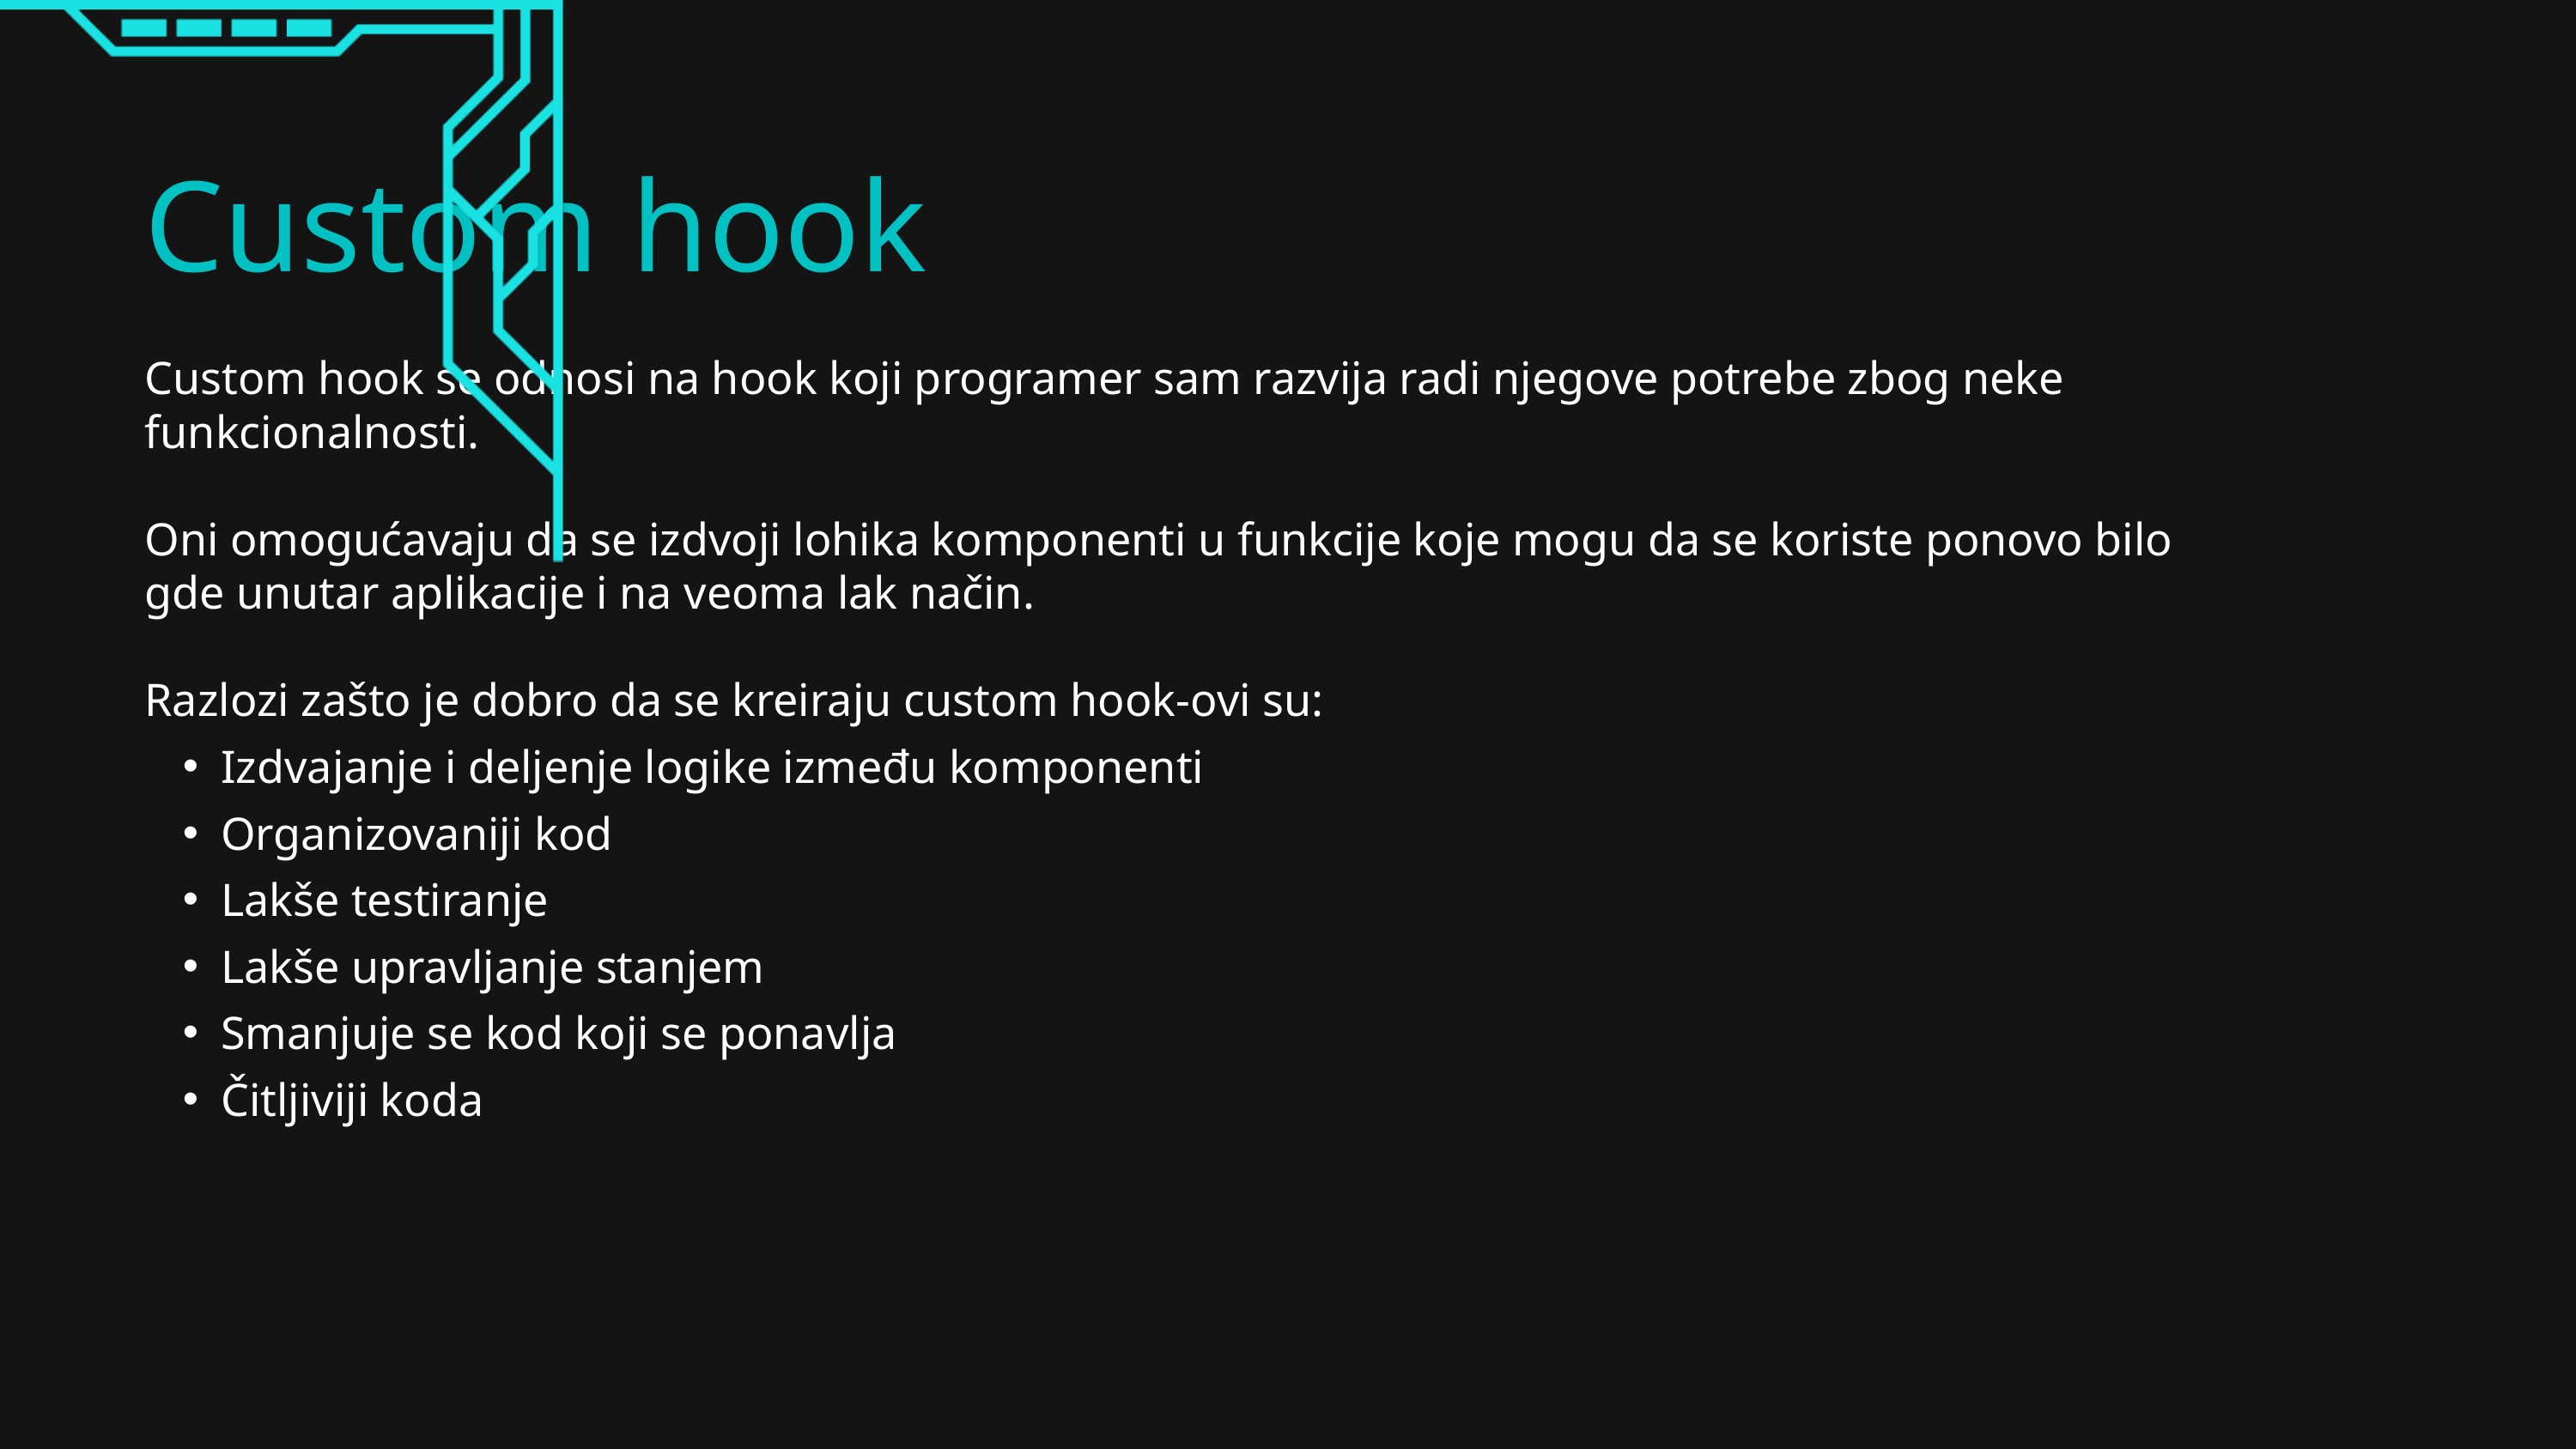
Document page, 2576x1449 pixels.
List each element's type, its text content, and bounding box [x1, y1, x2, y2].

text_box [0, 0, 565, 562]
text_box Custom hook Custom hook se odnosi na hook koji programer sam razvija radi njegove potrebe zbog neke funkcionalnosti. Oni omogućavaju da se izdvoji lohika komponenti u funkcije koje mogu da se koriste ponovo bilo gde unutar aplikacije i na veoma lak način. Razlozi zašto je dobro da se kreiraju custom hook-ovi su: Izdvajanje i deljenje logike između komponenti Organizovaniji kod Lakše testiranje Lakše upravljanje stanjem Smanjuje se kod koji se ponavlja Čitljiviji koda [144, 146, 2265, 1125]
